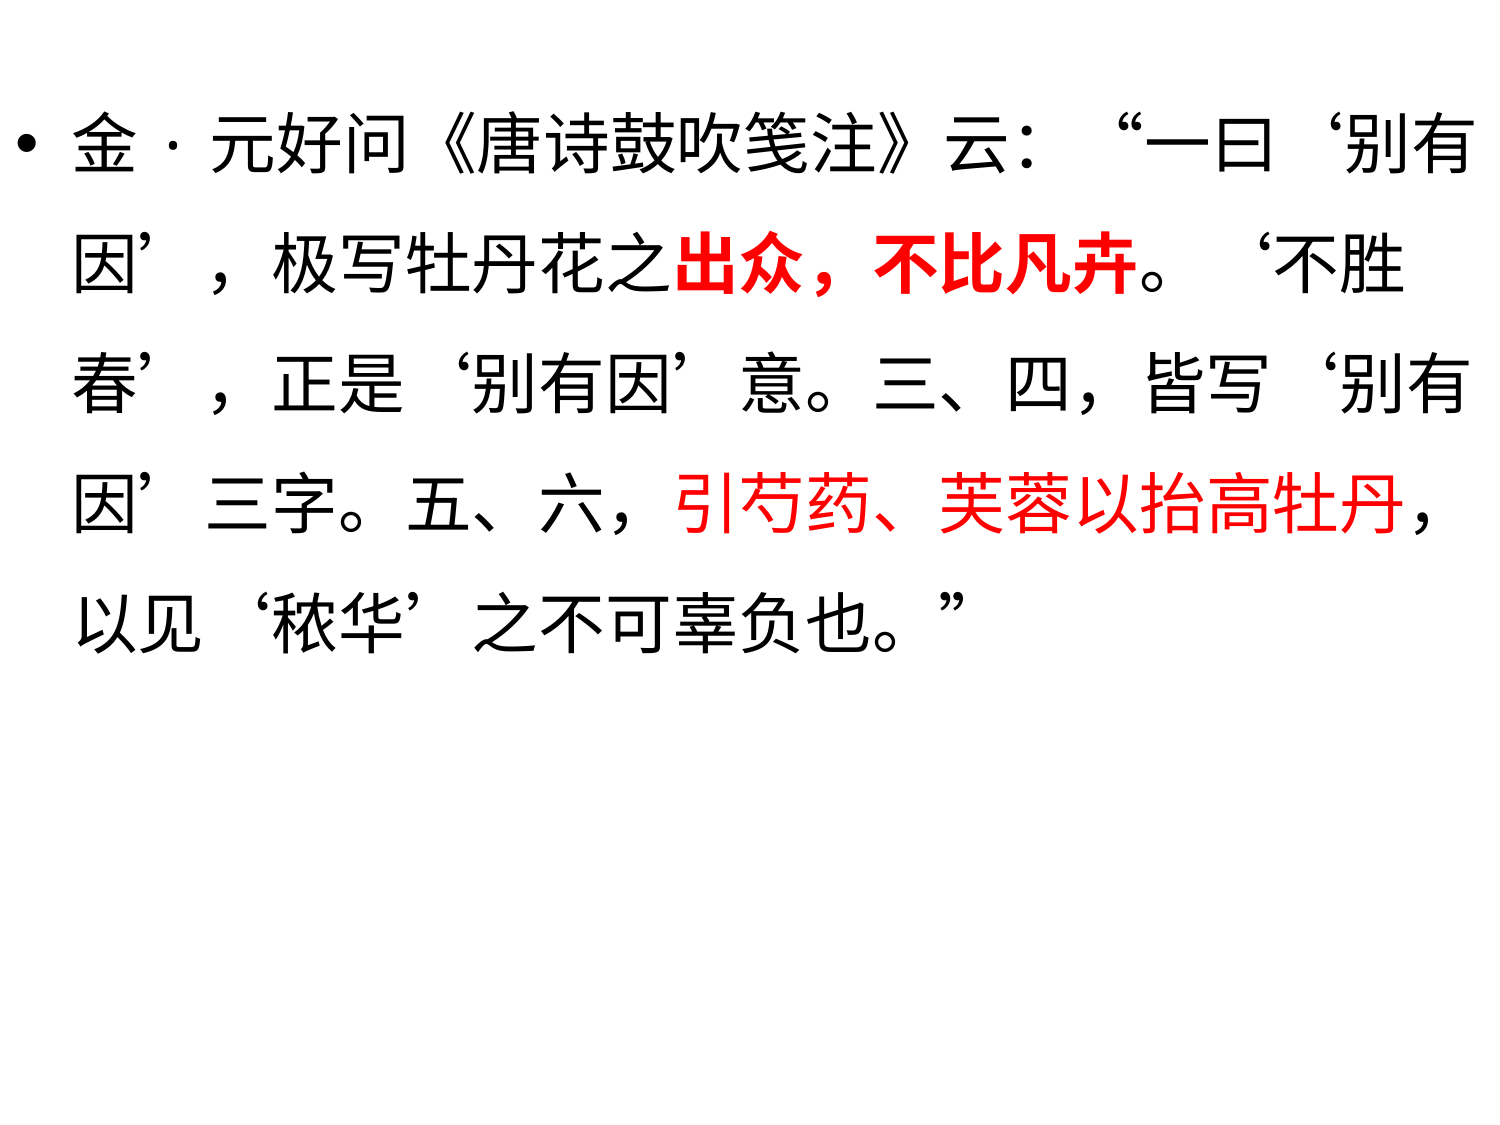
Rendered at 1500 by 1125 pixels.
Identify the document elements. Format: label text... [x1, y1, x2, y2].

list 金·元好问《唐诗鼓吹笺注》云：“一曰‘别有因’，极写牡丹花之出众，不比凡卉。‘不胜春’，正是‘别有因’意。三、四，皆写‘别有因’三字。五、六，引芍药、芙蓉以抬高牡丹，以见‘秾华’之不可辜负也。” [0, 54, 1500, 1125]
